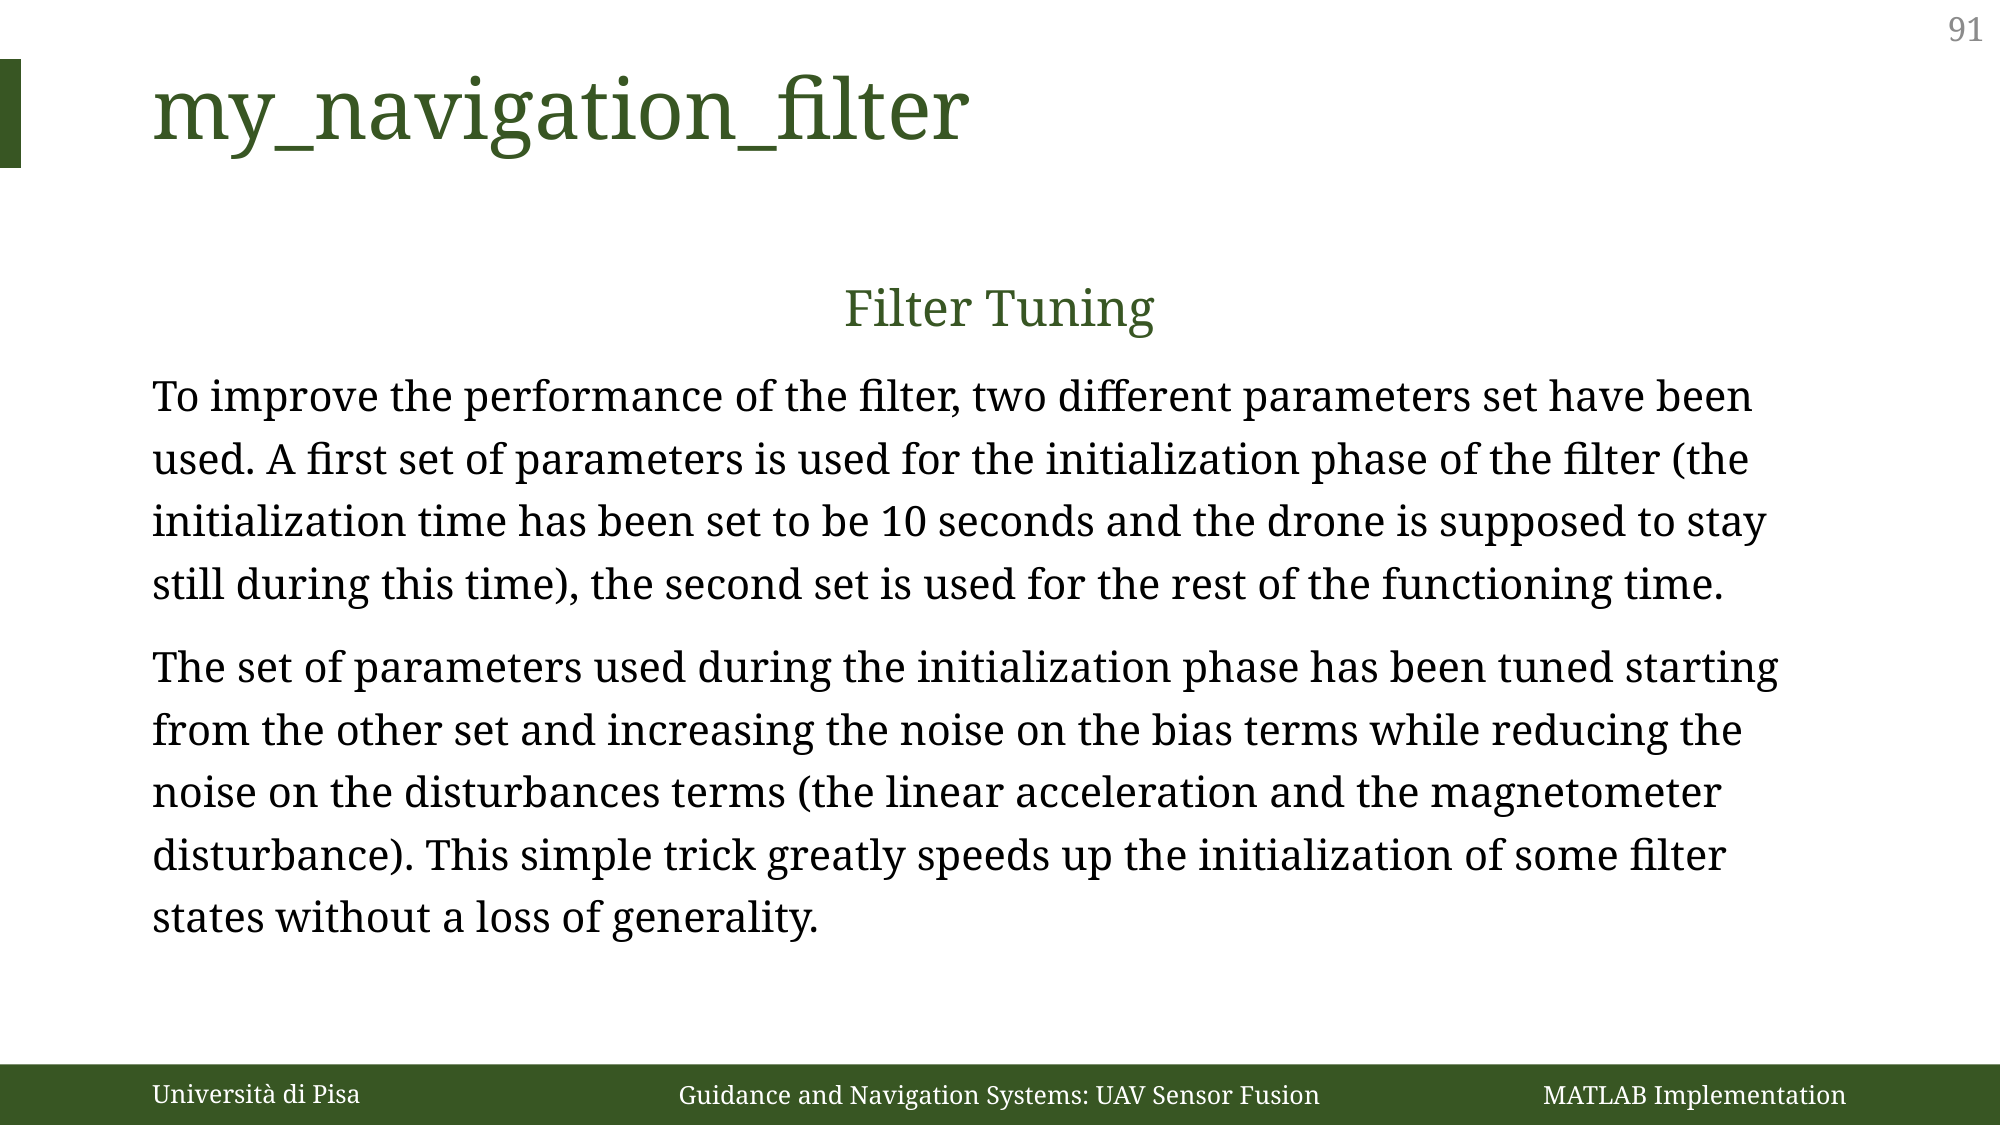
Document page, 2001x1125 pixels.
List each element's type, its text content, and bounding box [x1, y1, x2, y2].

slide_number Università di Pisa [137, 1063, 588, 1124]
text_box MATLAB Implementation [1412, 1065, 1863, 1125]
slide_number 91 [1550, 0, 2000, 61]
text_box my_navigation_filter [137, 59, 1863, 165]
text_box [0, 1063, 2000, 1125]
footer Guidance and Navigation Systems: UAV Sensor Fusion [662, 1065, 1338, 1125]
text_box Filter Tuning To improve the performance of the filter, two different parameters set have been used. A first set of parameters is used for the initialization phase of the filter (the initialization time has been set to be 10 seconds and the drone is supposed to stay still during this time), the second set is used for the rest of the functioning time. The set of parameters used during the initialization phase has been tuned starting from the other set and increasing the noise on the bias terms while reducing the noise on the disturbances terms (the linear acceleration and the magnetometer disturbance). This simple trick greatly speeds up the initialization of some filter states without a loss of generality. [137, 254, 1863, 969]
